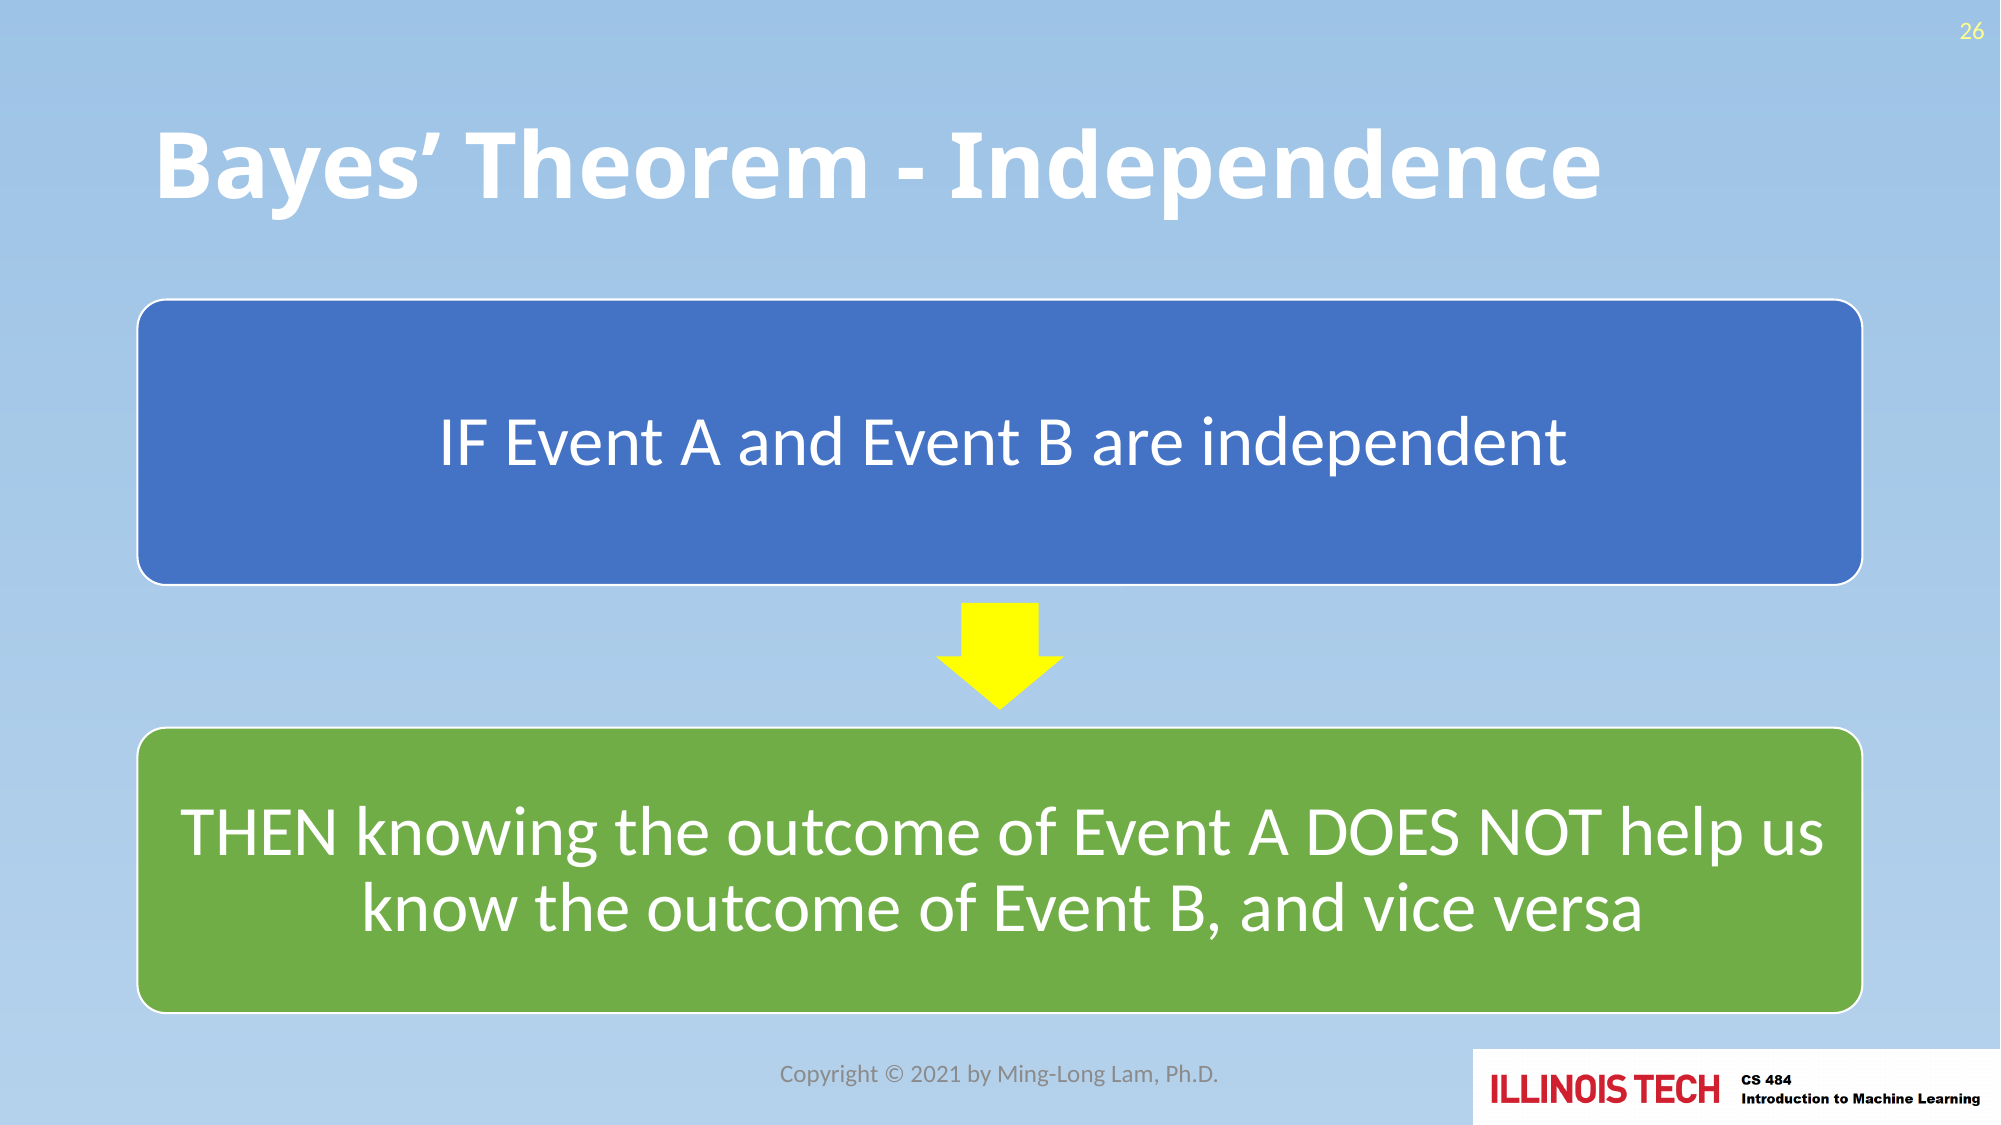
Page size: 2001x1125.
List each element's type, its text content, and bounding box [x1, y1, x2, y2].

footer Copyright © 2021 by Ming-Long Lam, Ph.D. [662, 1042, 1338, 1103]
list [137, 299, 1863, 1014]
slide_number 26 [1550, 0, 2000, 60]
picture [1473, 1049, 2000, 1125]
title Bayes’ Theorem - Independence [137, 59, 1863, 278]
